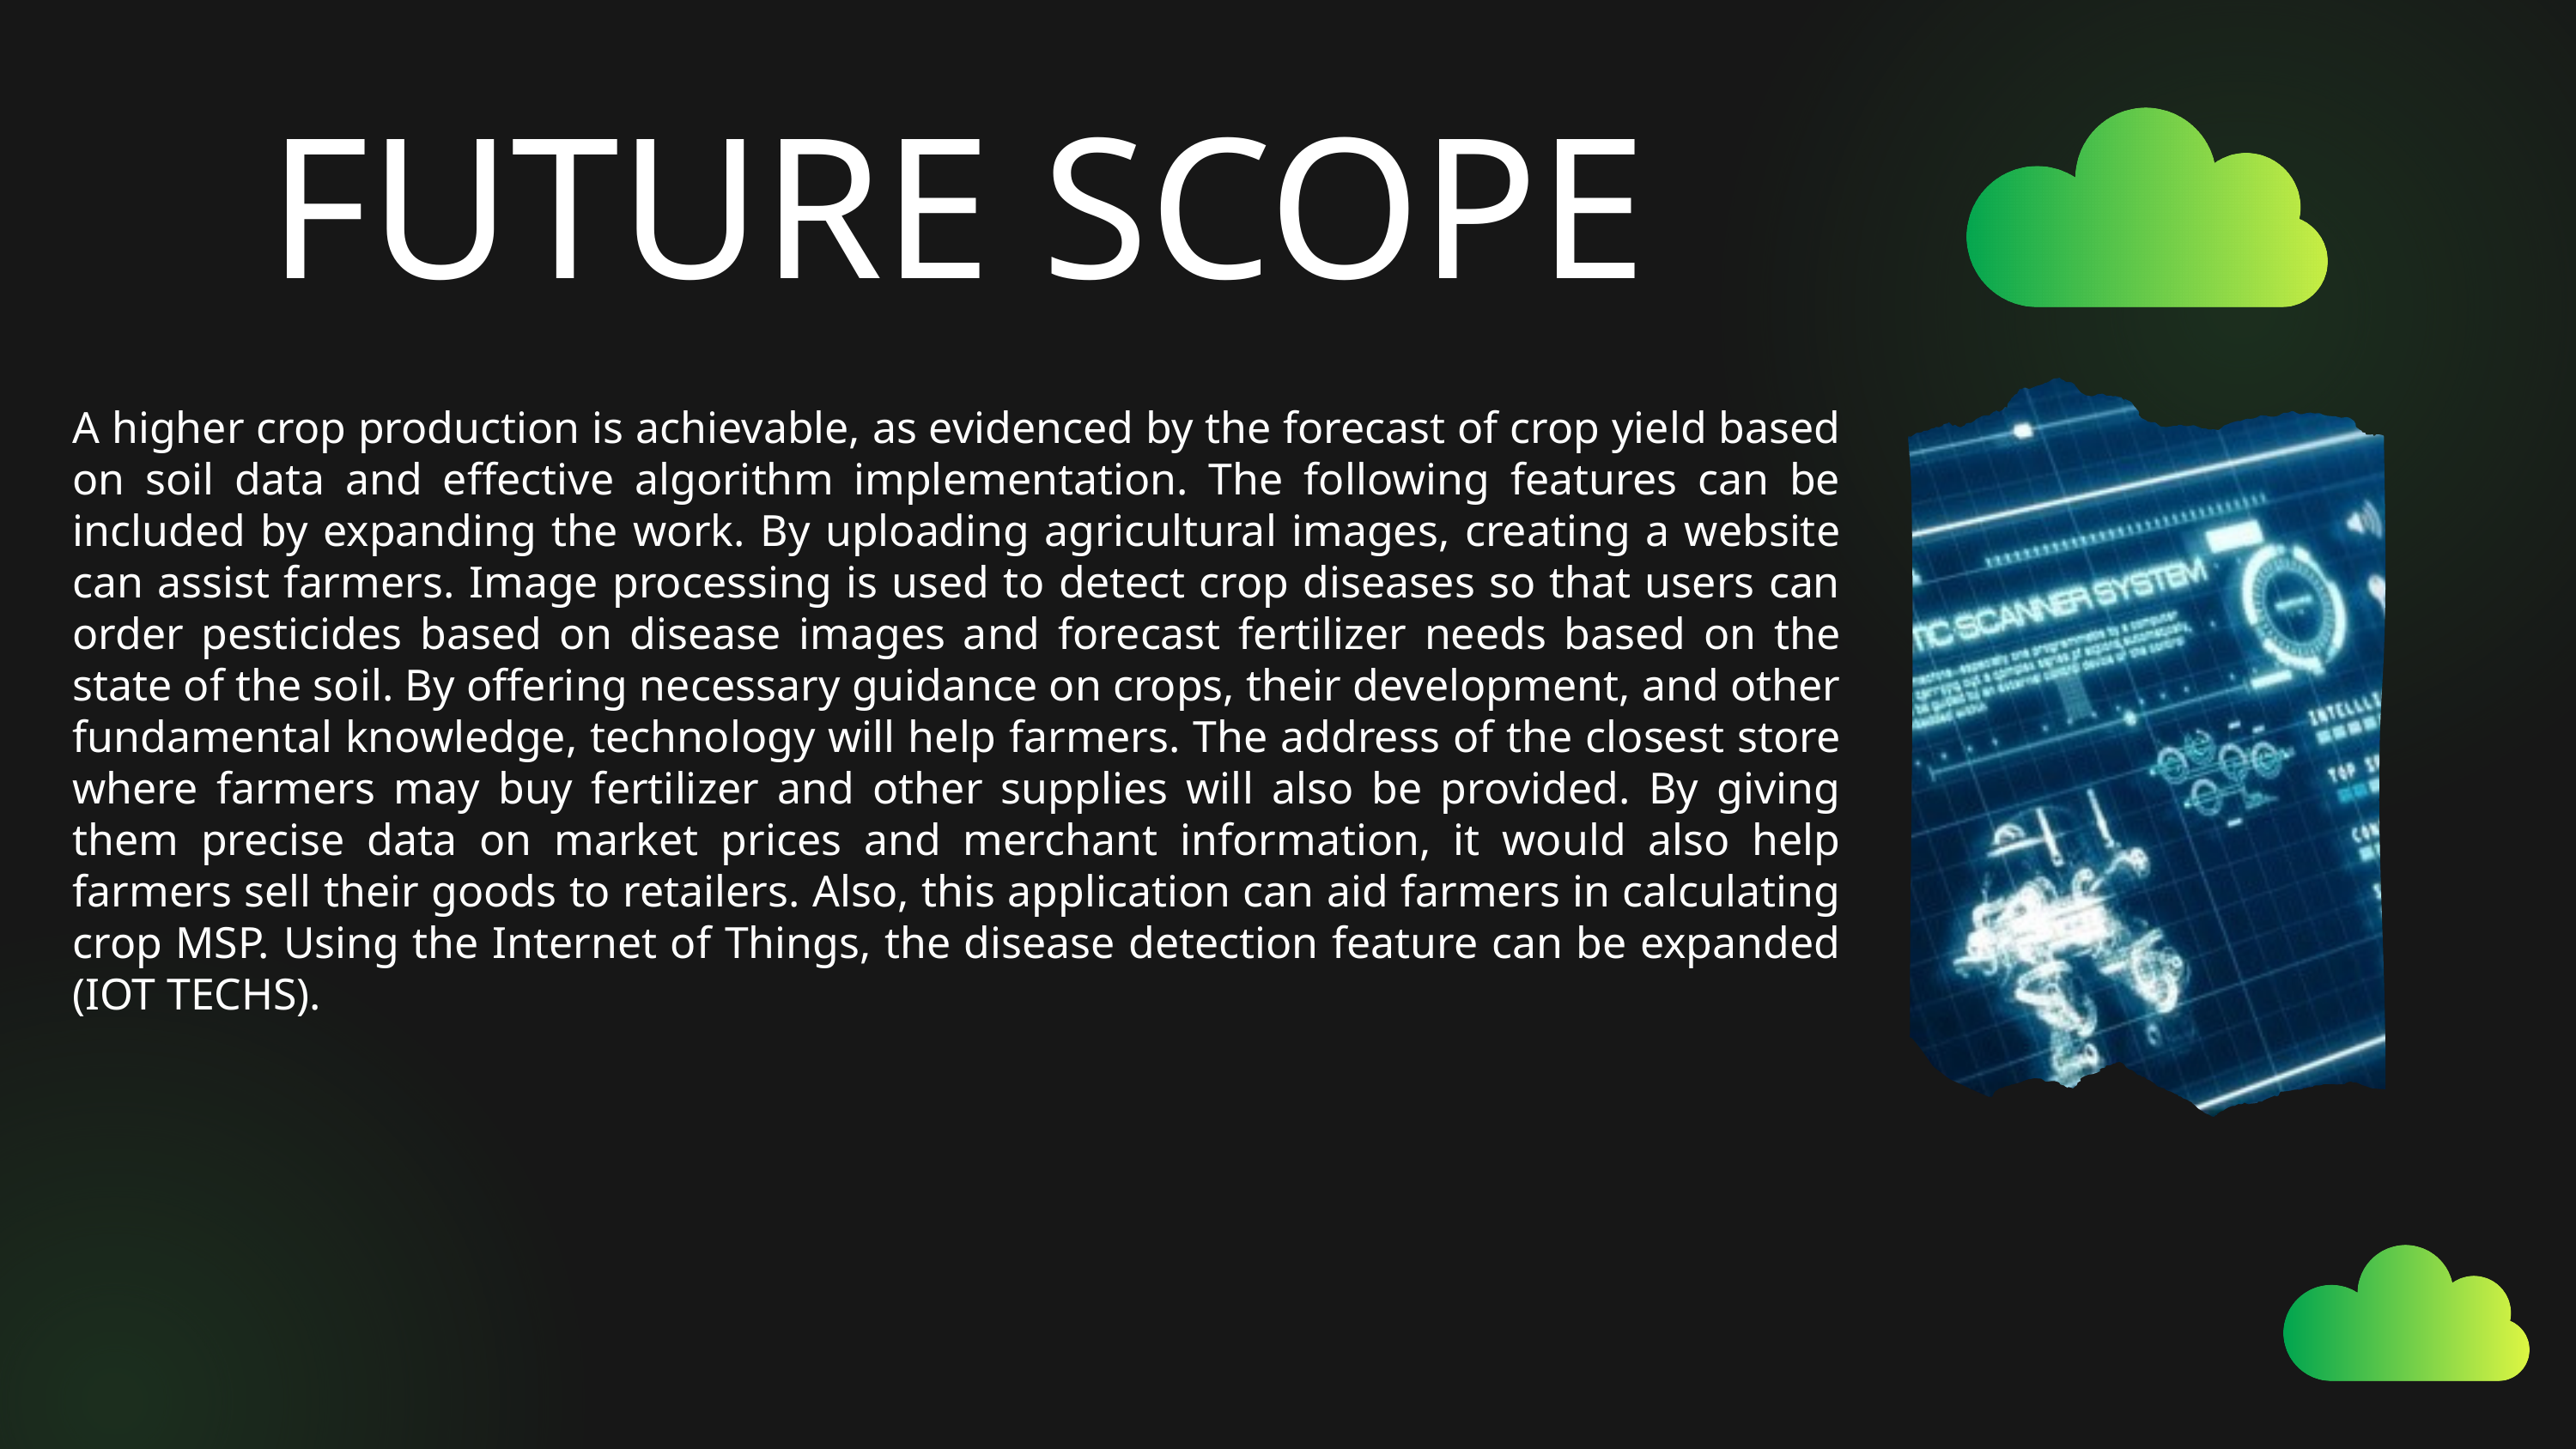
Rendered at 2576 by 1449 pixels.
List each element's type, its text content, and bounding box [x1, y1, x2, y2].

picture [1646, 0, 2576, 901]
text_box FUTURE SCOPE [171, 160, 1642, 318]
picture [2283, 1245, 2530, 1382]
picture [0, 865, 651, 1449]
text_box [1907, 377, 2387, 1117]
text_box A higher crop production is achievable, as evidenced by the forecast of crop yield based on soil data and effective algorithm implementation. The following features can be included by expanding the work. By uploading agricultural images, creating a website can assist farmers. Image processing is used to detect crop diseases so that users can order pesticides based on disease images and forecast fertilizer needs based on the state of the soil. By offering necessary guidance on crops, their development, and other fundamental knowledge, technology will help farmers. The address of the closest store where farmers may buy fertilizer and other supplies will also be provided. By giving them precise data on market prices and merchant information, it would also help farmers sell their goods to retailers. Also, this application can aid farmers in calculating crop MSP. Using the Internet of Things, the disease detection feature can be expanded (IOT TECHS). [72, 400, 1842, 1176]
